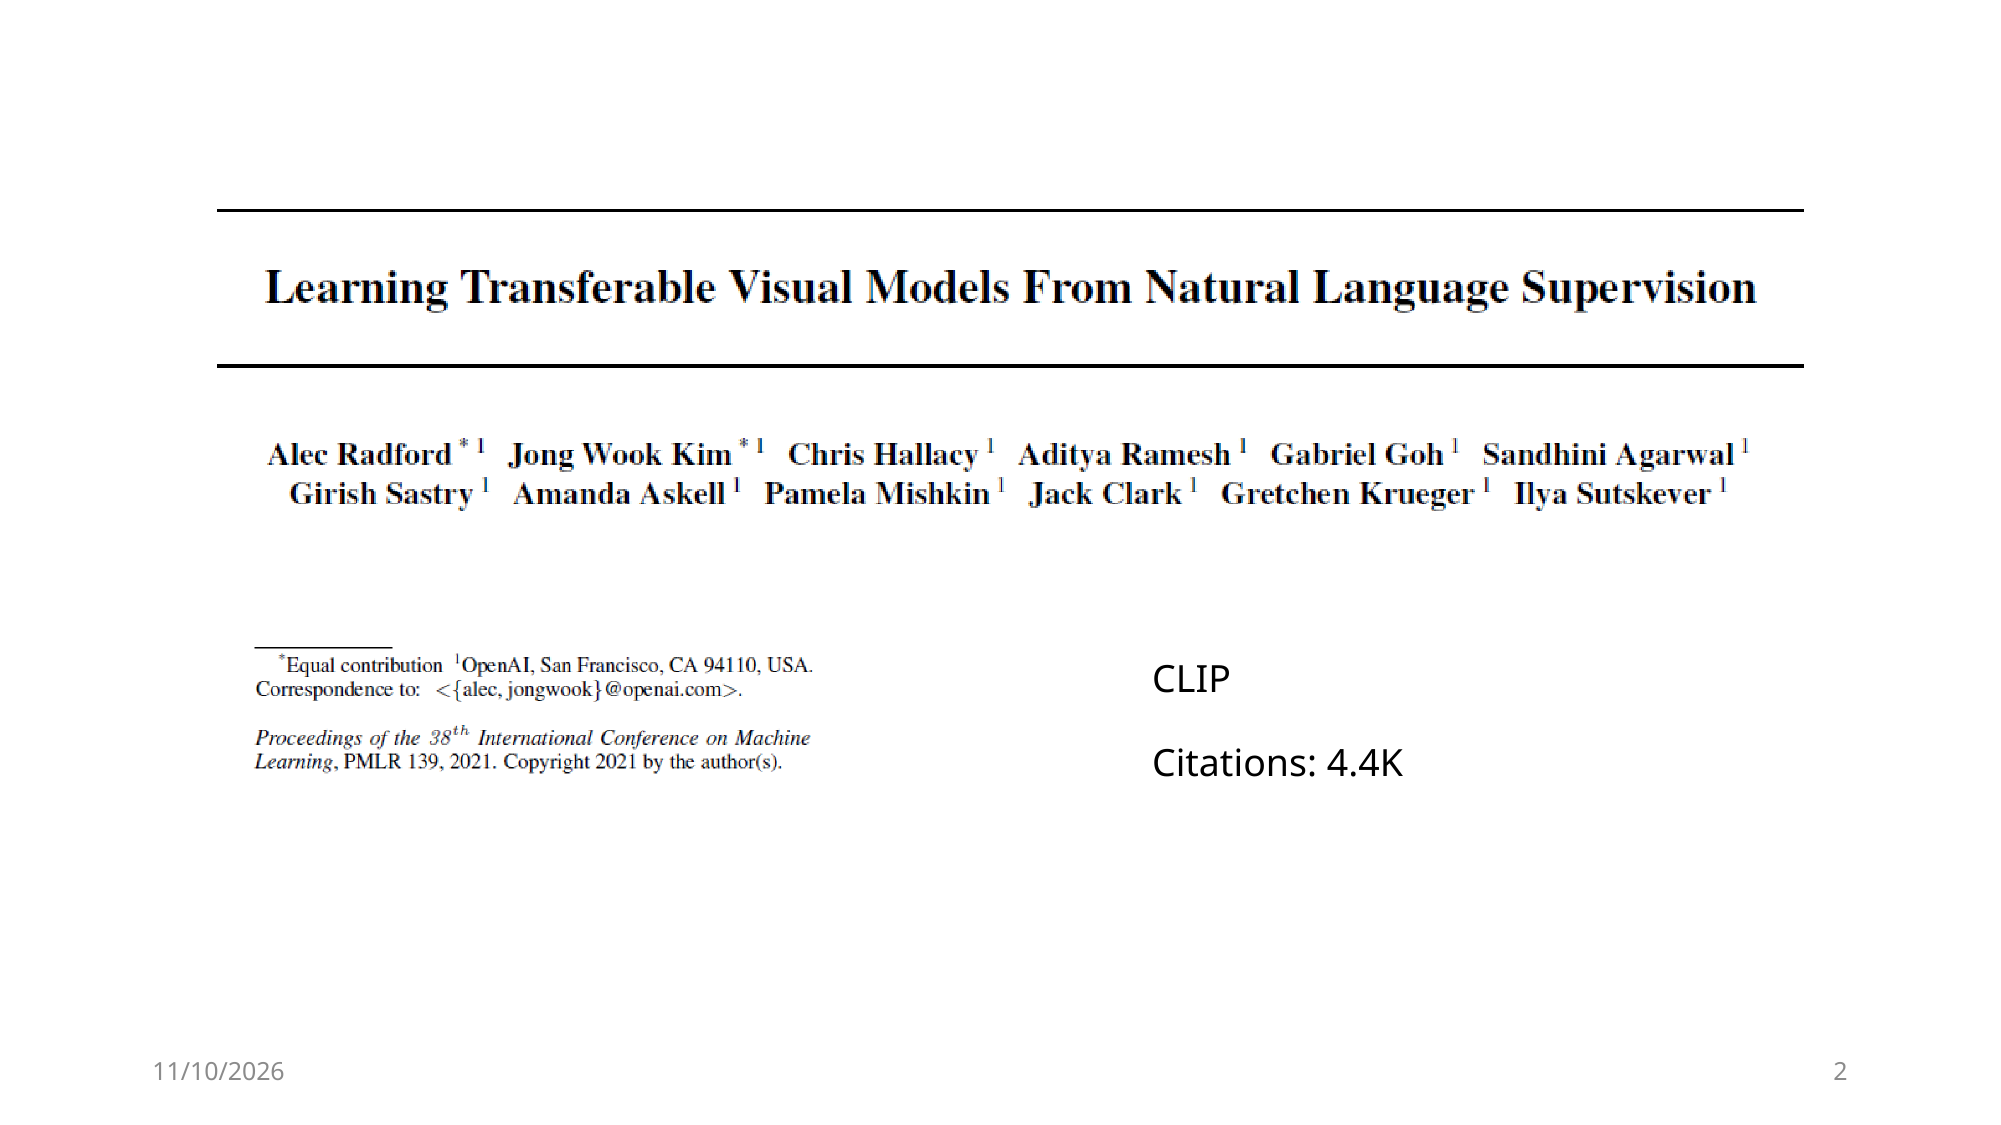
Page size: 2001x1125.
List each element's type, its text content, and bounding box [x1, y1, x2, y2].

text_box Citations: 4.4K [1137, 731, 1517, 792]
picture [211, 152, 1804, 527]
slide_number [137, 1042, 588, 1103]
text_box CLIP [1137, 647, 1517, 708]
picture [232, 647, 831, 785]
slide_number 2 [1412, 1042, 1863, 1103]
